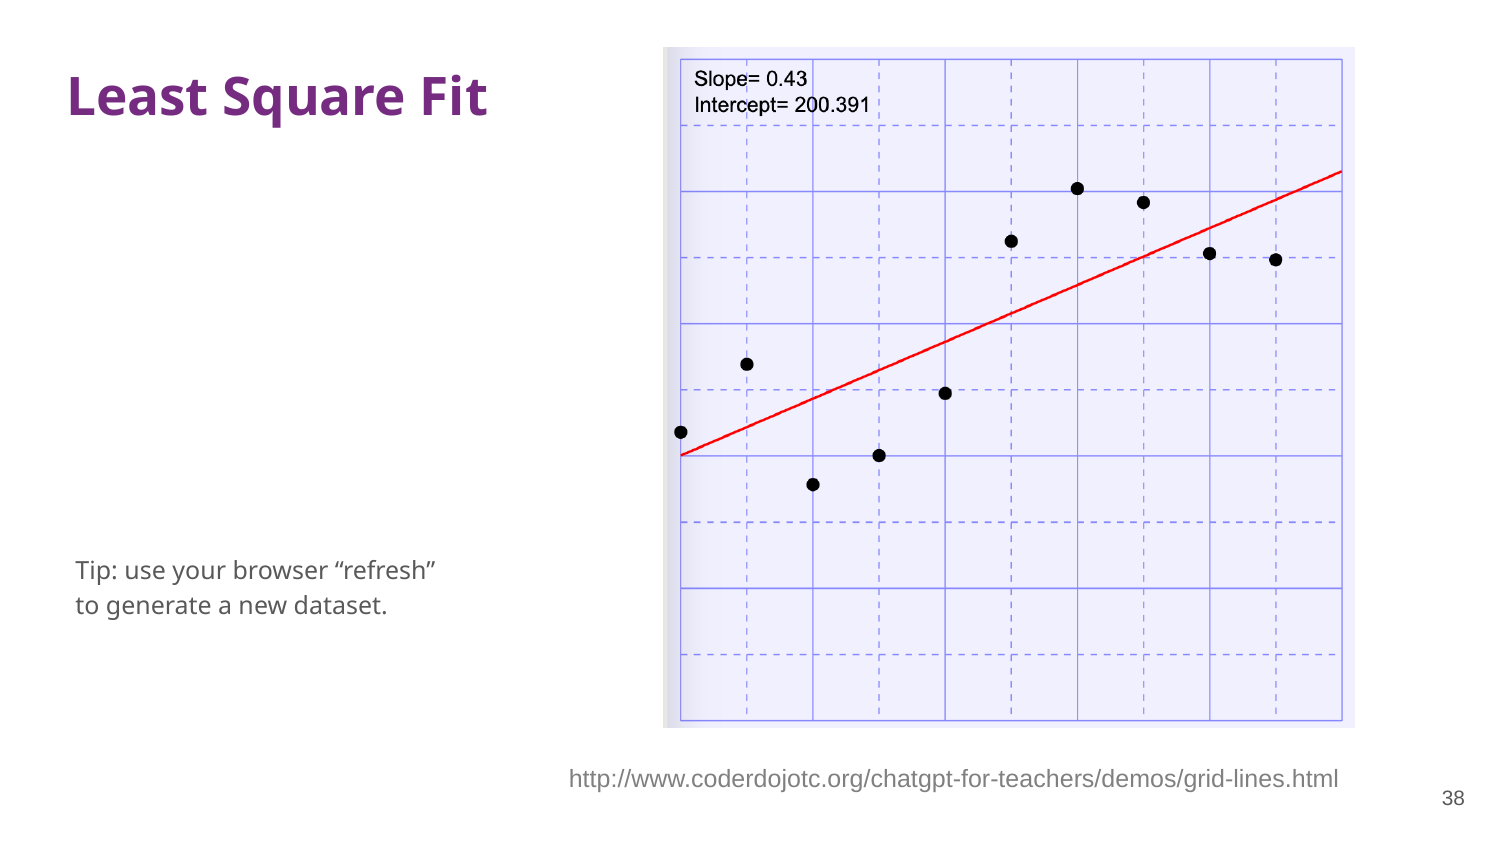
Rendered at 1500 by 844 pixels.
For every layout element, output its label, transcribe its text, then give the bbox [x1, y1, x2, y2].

title Least Square Fit [51, 47, 572, 142]
text_box http://www.coderdojotc.org/chatgpt-for-teachers/demos/grid-lines.html [553, 755, 1356, 800]
slide_number 38 [1389, 764, 1480, 830]
picture [663, 46, 1359, 728]
list Tip: use your browser “refresh” to generate a new dataset. [40, 535, 468, 643]
